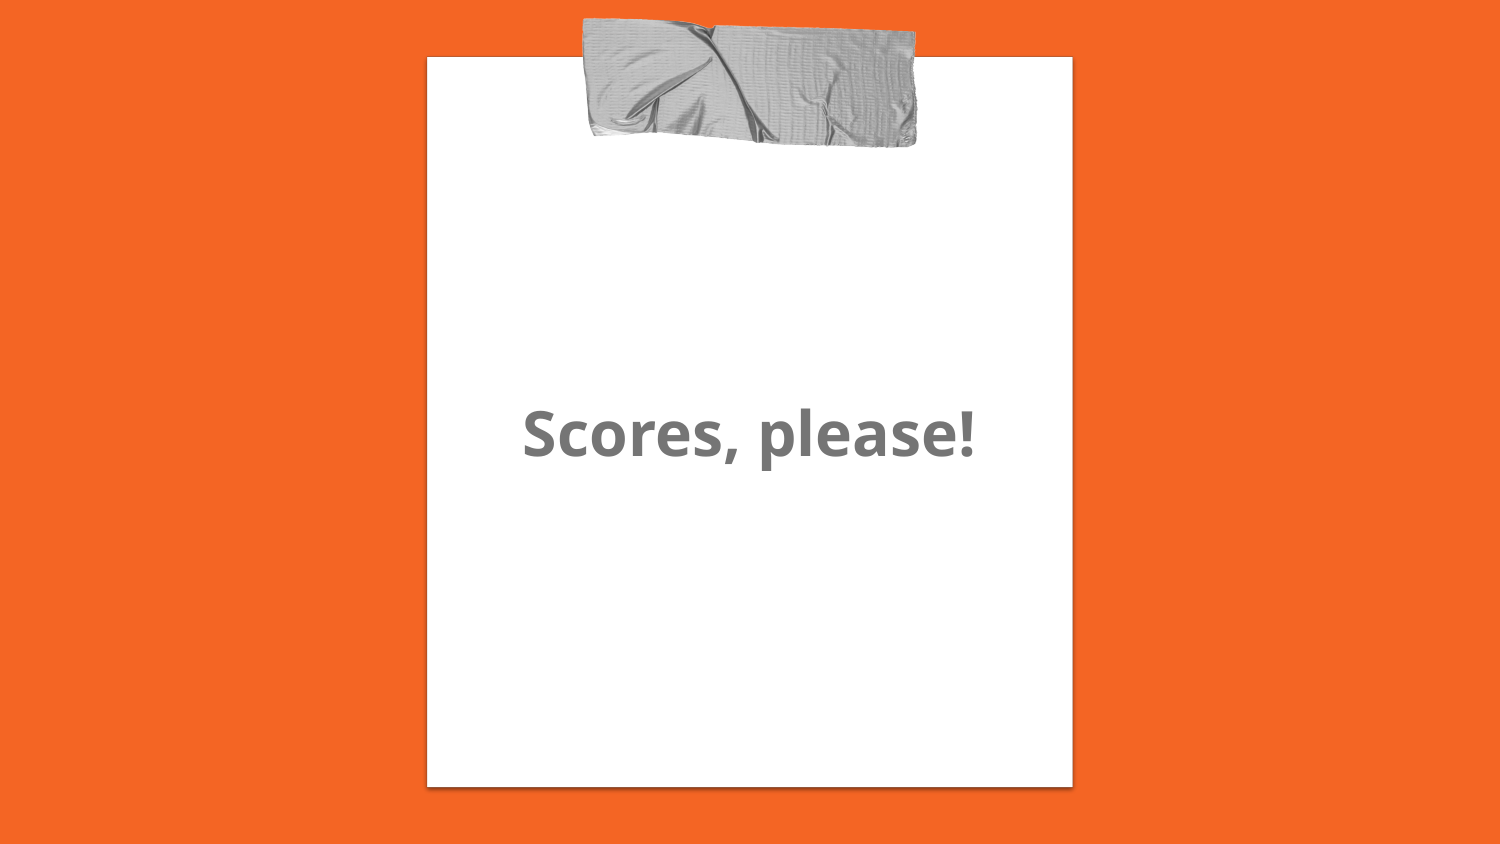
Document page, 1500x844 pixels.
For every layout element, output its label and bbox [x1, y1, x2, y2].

picture [400, 16, 1100, 818]
